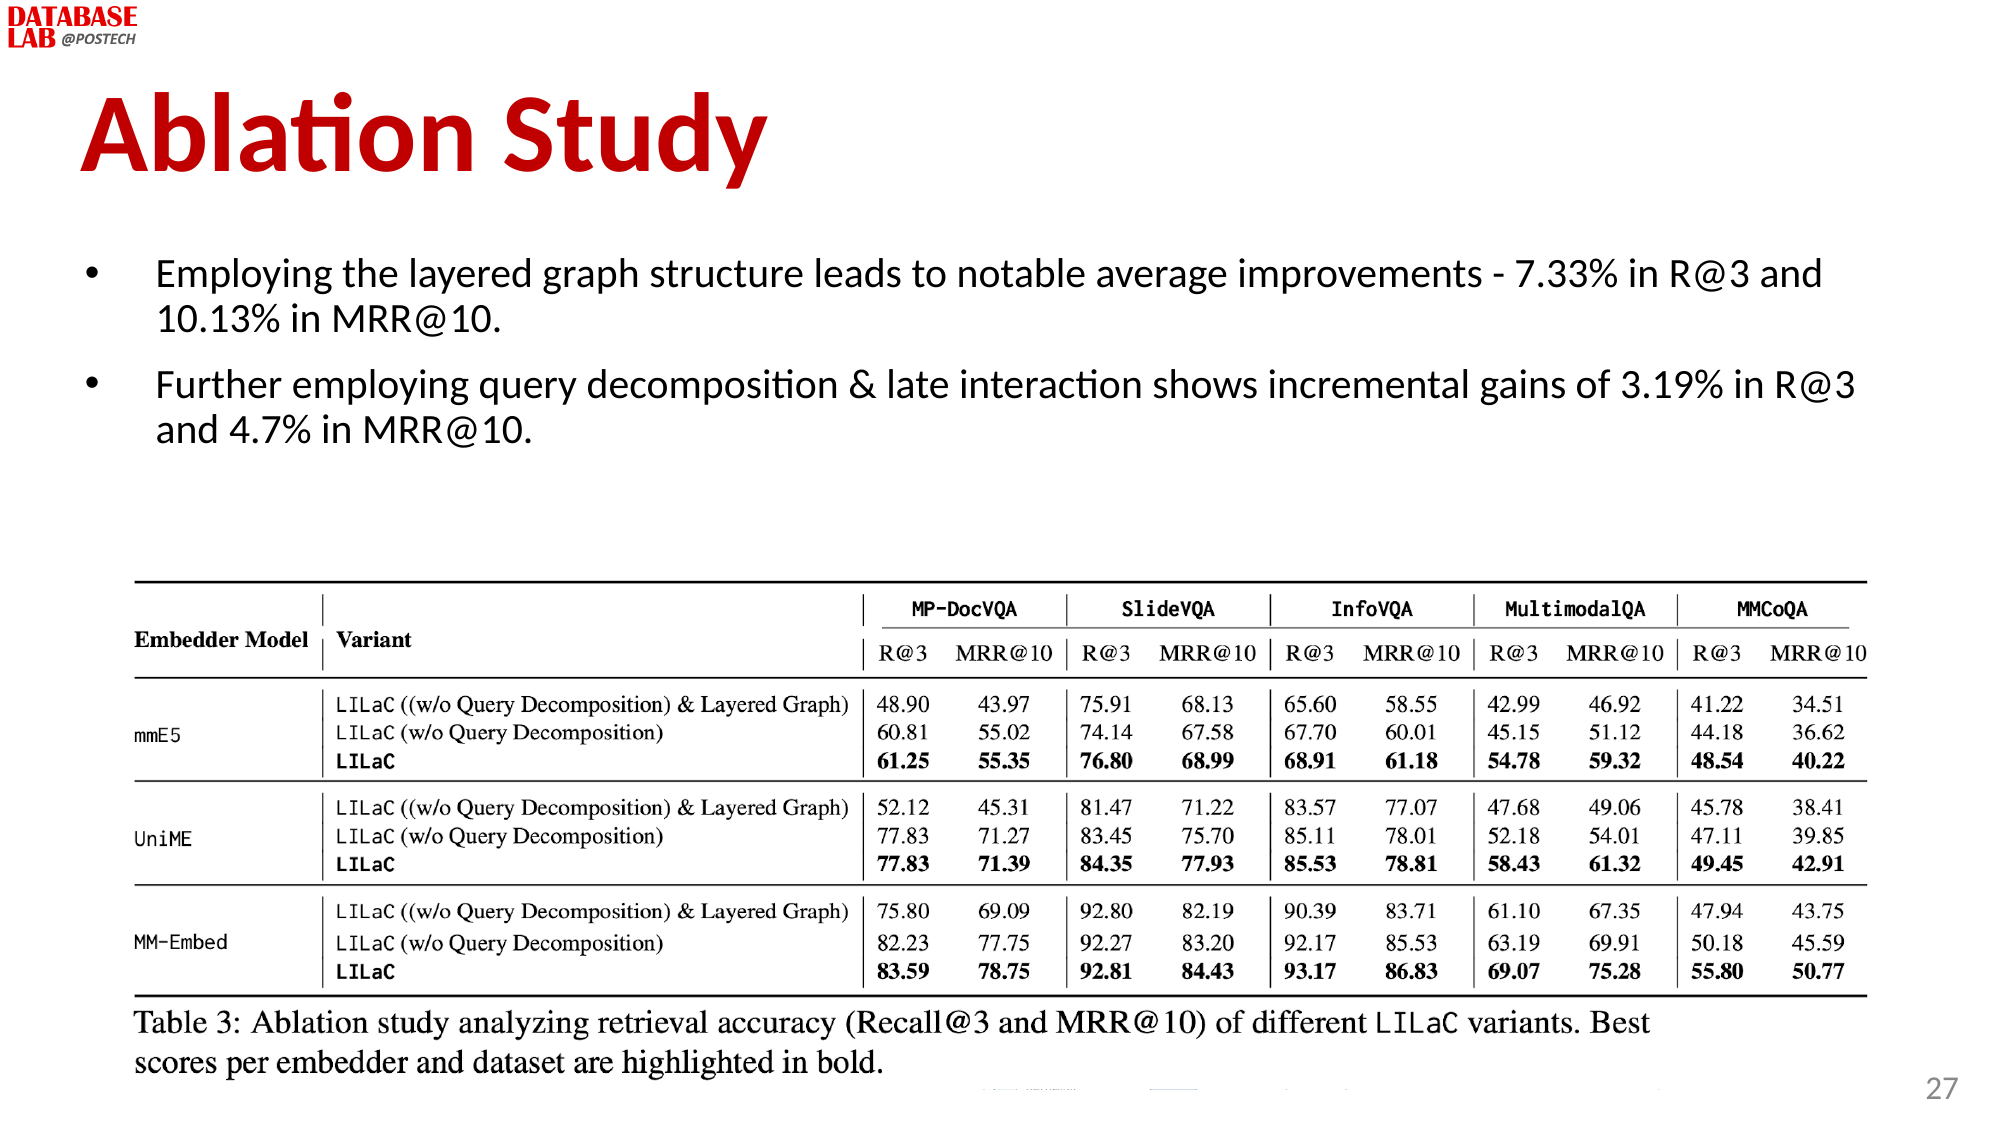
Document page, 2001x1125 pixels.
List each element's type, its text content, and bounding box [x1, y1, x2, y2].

list Employing the layered graph structure leads to notable average improvements - 7.33% in R@3 and 10.13% in MRR@10. Further employing query decomposition & late interaction shows incremental gains of 3.19% in R@3 and 4.7% in MRR@10. [65, 244, 1925, 508]
title Ablation Study [65, 26, 1925, 244]
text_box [120, 571, 1880, 1090]
slide_number 27 [1896, 1056, 1974, 1117]
picture [7, 5, 137, 49]
